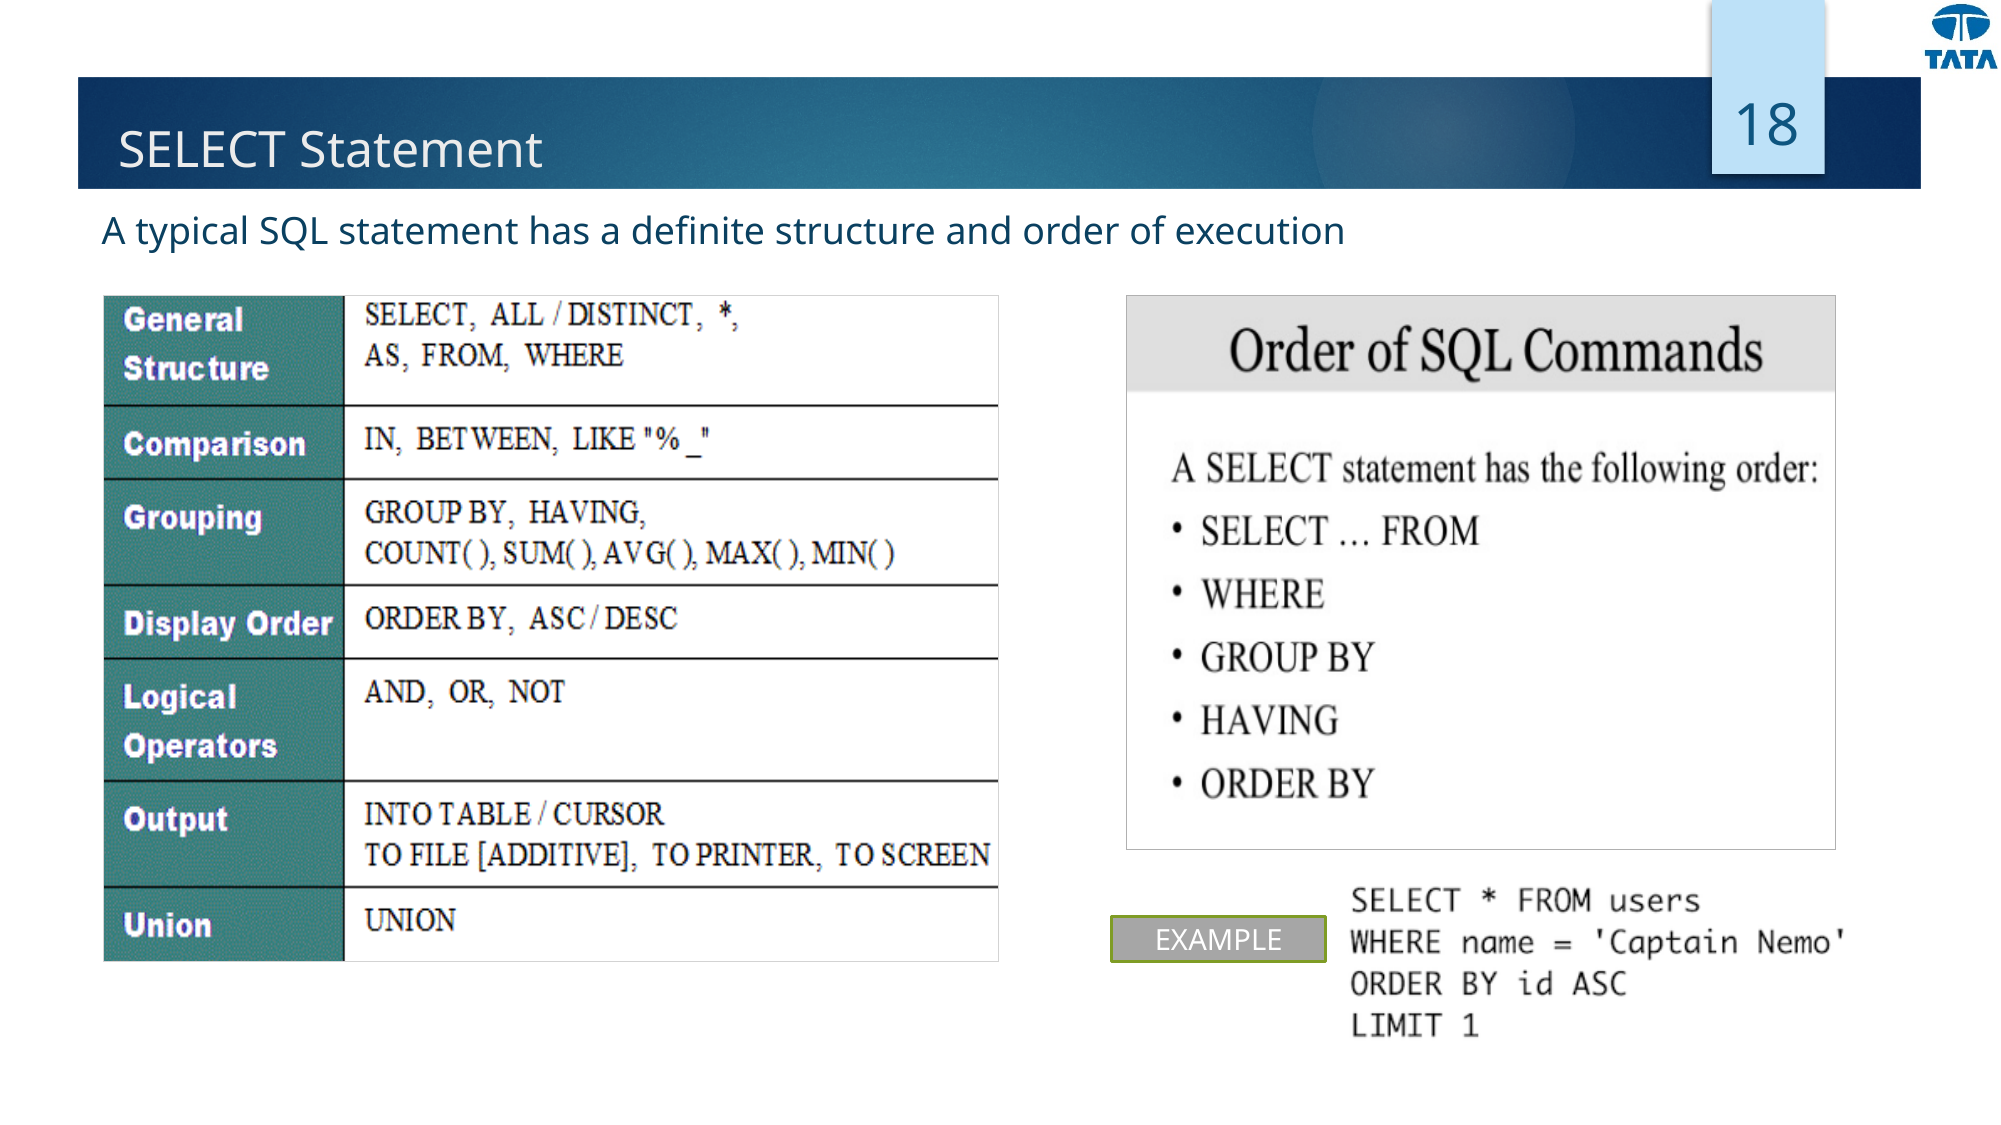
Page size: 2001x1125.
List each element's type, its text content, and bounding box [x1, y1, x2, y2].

list A typical SQL statement has a definite structure and order of execution [86, 199, 1910, 296]
slide_number 18 [1698, 48, 1836, 175]
text_box EXAMPLE [1110, 915, 1327, 963]
picture [1125, 294, 1836, 851]
title SELECT Statement [103, 88, 1709, 199]
picture [103, 294, 999, 963]
picture [1921, 0, 2000, 74]
picture [1346, 878, 1848, 1045]
